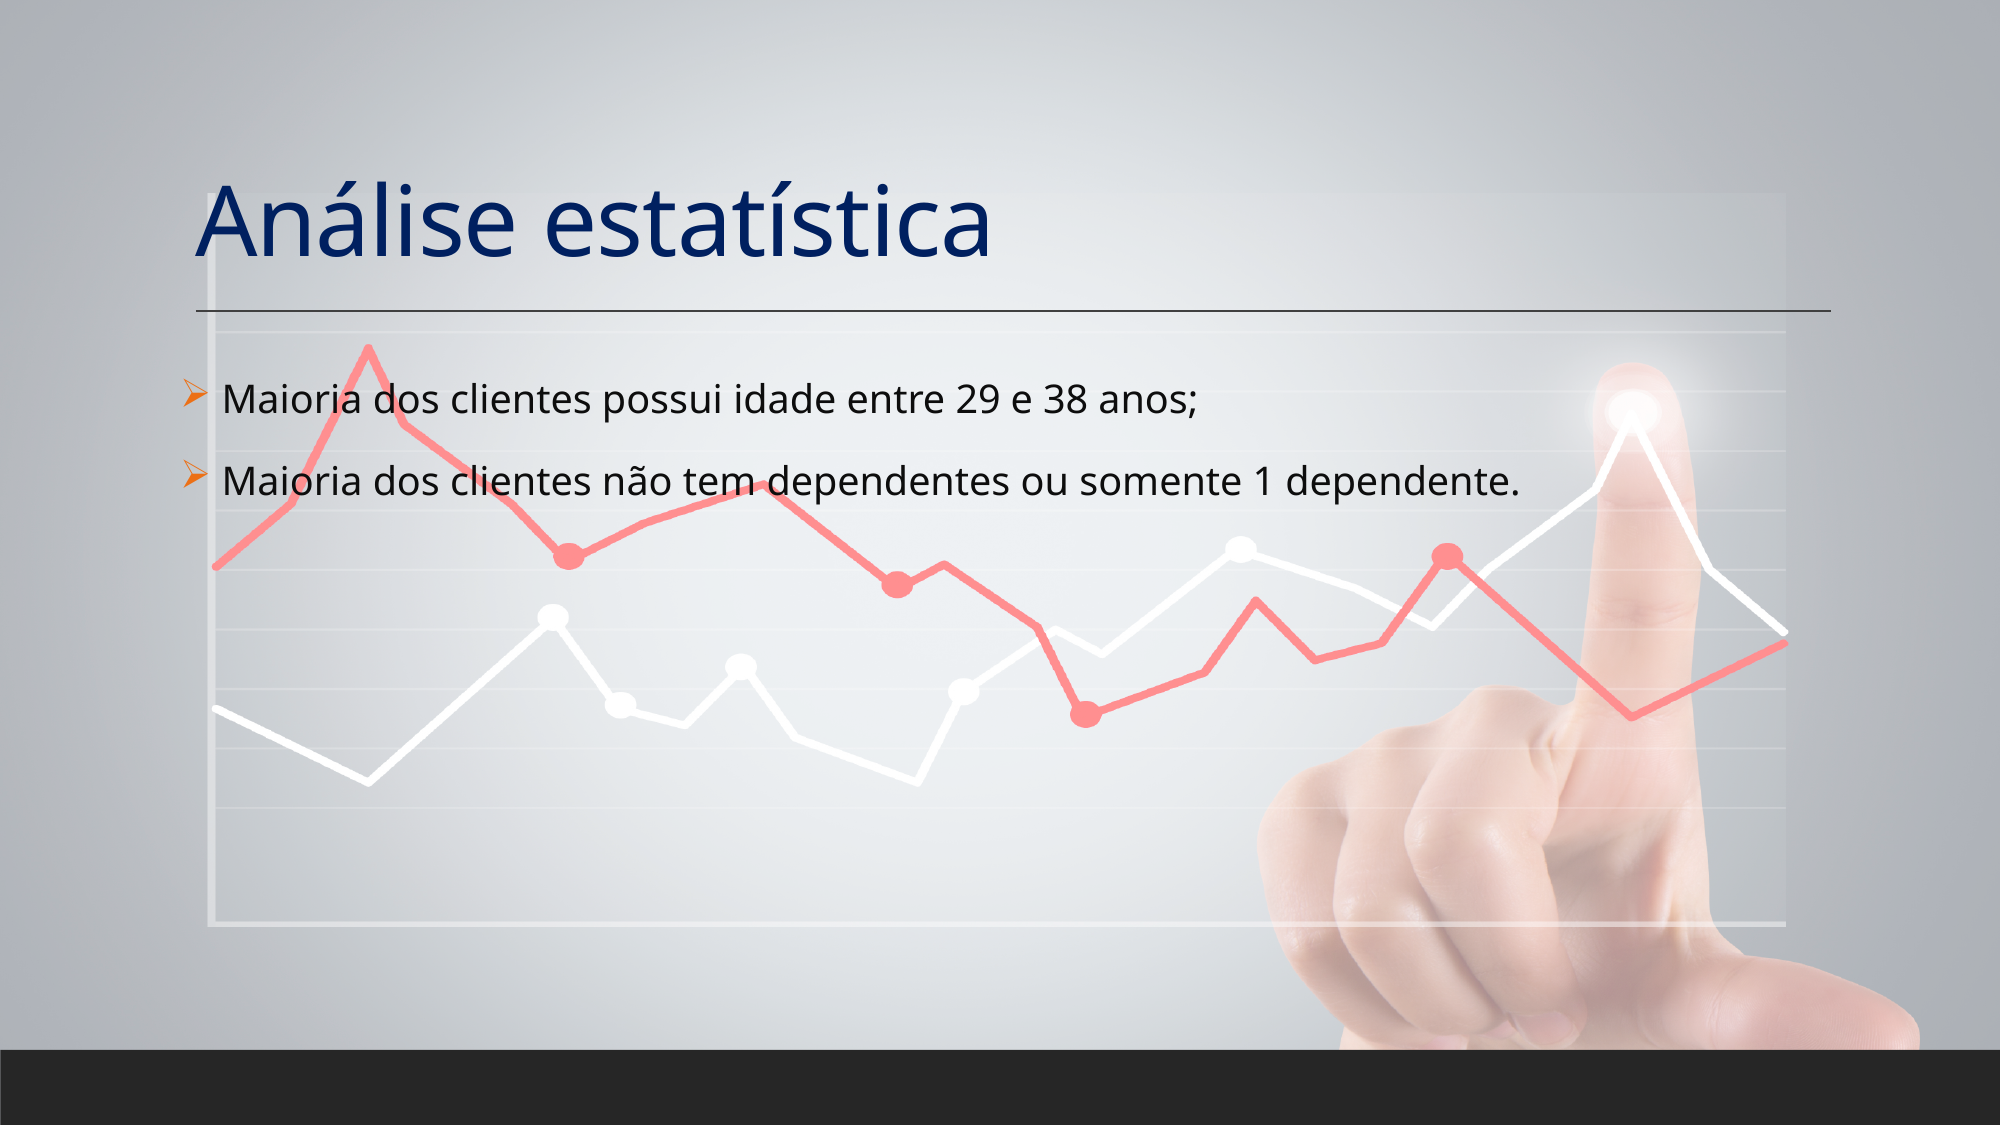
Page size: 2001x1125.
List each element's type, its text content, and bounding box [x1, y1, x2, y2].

title Análise estatística [180, 47, 1830, 285]
list Maioria dos clientes possui idade entre 29 e 38 anos; Maioria dos clientes não tem dependentes ou somente 1 dependente. [180, 362, 1830, 979]
